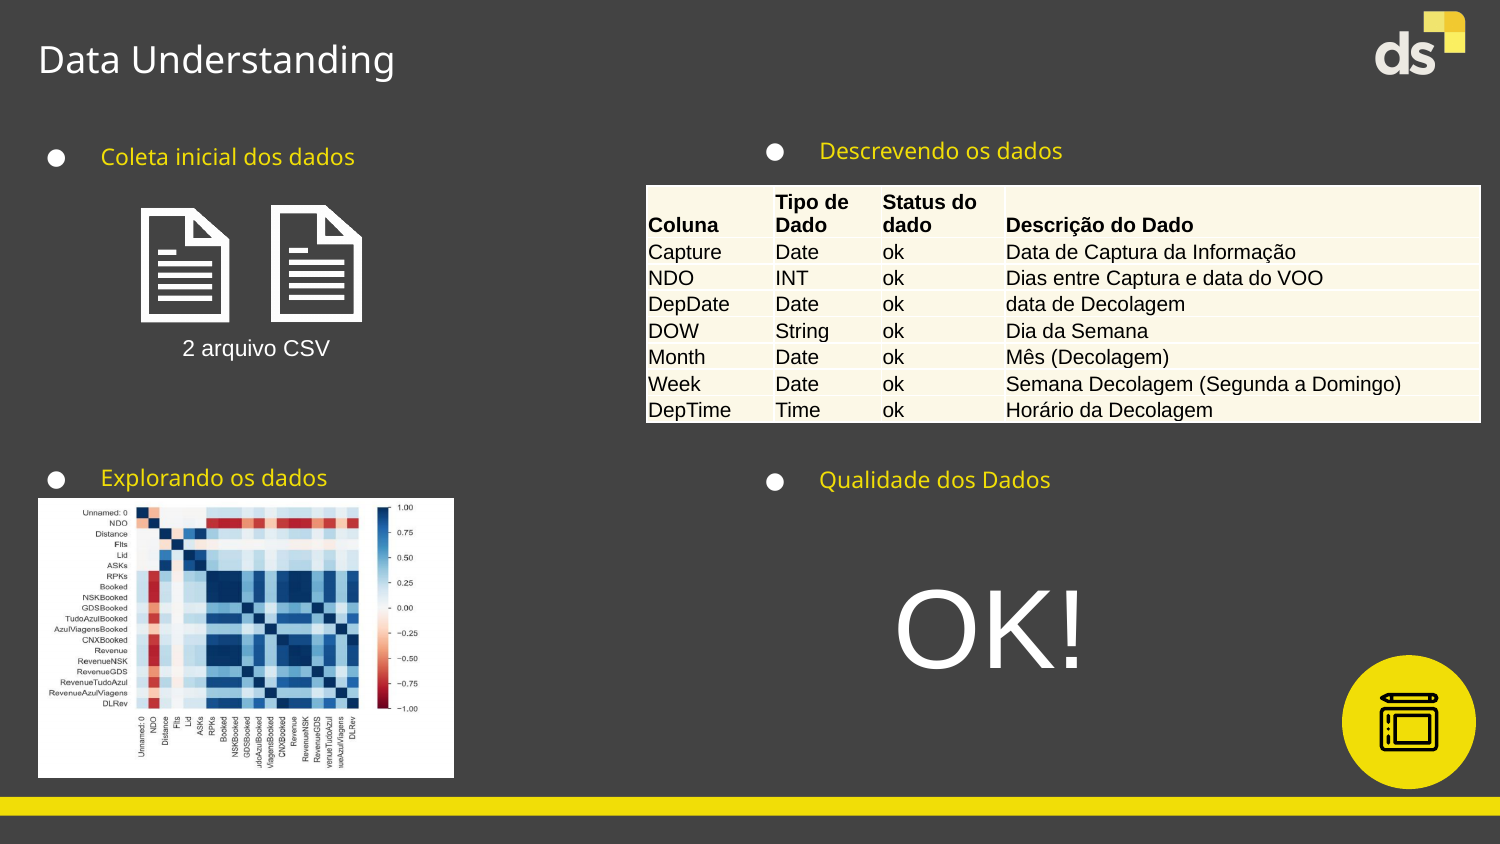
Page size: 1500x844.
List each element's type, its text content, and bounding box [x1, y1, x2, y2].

table_cell INT [775, 265, 881, 289]
table_header Tipo de Dado [775, 187, 881, 237]
table_cell ok [882, 238, 1004, 263]
table_cell DepTime [648, 396, 773, 421]
table_cell Capture [648, 238, 773, 263]
text_box Descrevendo os dados [729, 93, 1253, 179]
table_cell ok [882, 344, 1004, 368]
table_cell Data de Captura da Informação [1006, 238, 1479, 263]
table_cell data de Decolagem [1006, 291, 1479, 316]
table_cell Dia da Semana [1006, 317, 1479, 342]
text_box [1379, 692, 1439, 752]
table_cell ok [882, 396, 1004, 421]
table_cell Week [648, 370, 773, 395]
table_cell Dias entre Captura e data do VOO [1006, 265, 1479, 289]
table_header Status do dado [882, 187, 1004, 237]
table_cell Semana Decolagem (Segunda a Domingo) [1006, 370, 1479, 395]
table_cell Month [648, 344, 773, 368]
table_cell Time [775, 396, 881, 421]
text_box Data Understanding [26, 8, 1064, 114]
table_header Descrição do Dado [1006, 187, 1479, 237]
table_cell Date [775, 370, 881, 395]
text_box Qualidade dos Dados [729, 431, 1500, 501]
text_box [1342, 655, 1476, 790]
text_box 2 arquivo CSV [109, 326, 410, 369]
table_cell String [775, 317, 881, 342]
text_box Coleta inicial dos dados [10, 107, 559, 178]
table_cell DepDate [648, 291, 773, 316]
picture [1372, 10, 1468, 76]
table_cell DOW [648, 317, 773, 342]
table_cell Date [775, 344, 881, 368]
table_cell Mês (Decolagem) [1006, 344, 1479, 368]
table_cell ok [882, 370, 1004, 395]
table_cell Date [775, 291, 881, 316]
table_cell ok [882, 291, 1004, 316]
table_cell ok [882, 265, 1004, 289]
picture [116, 193, 387, 335]
table_cell NDO [648, 265, 773, 289]
text_box OK! [878, 548, 1103, 699]
table_cell Horário da Decolagem [1006, 396, 1479, 421]
text_box Explorando os dados [10, 428, 782, 499]
table_header Coluna [648, 187, 773, 237]
picture [38, 498, 455, 779]
table_cell ok [882, 317, 1004, 342]
table_cell Date [775, 238, 881, 263]
